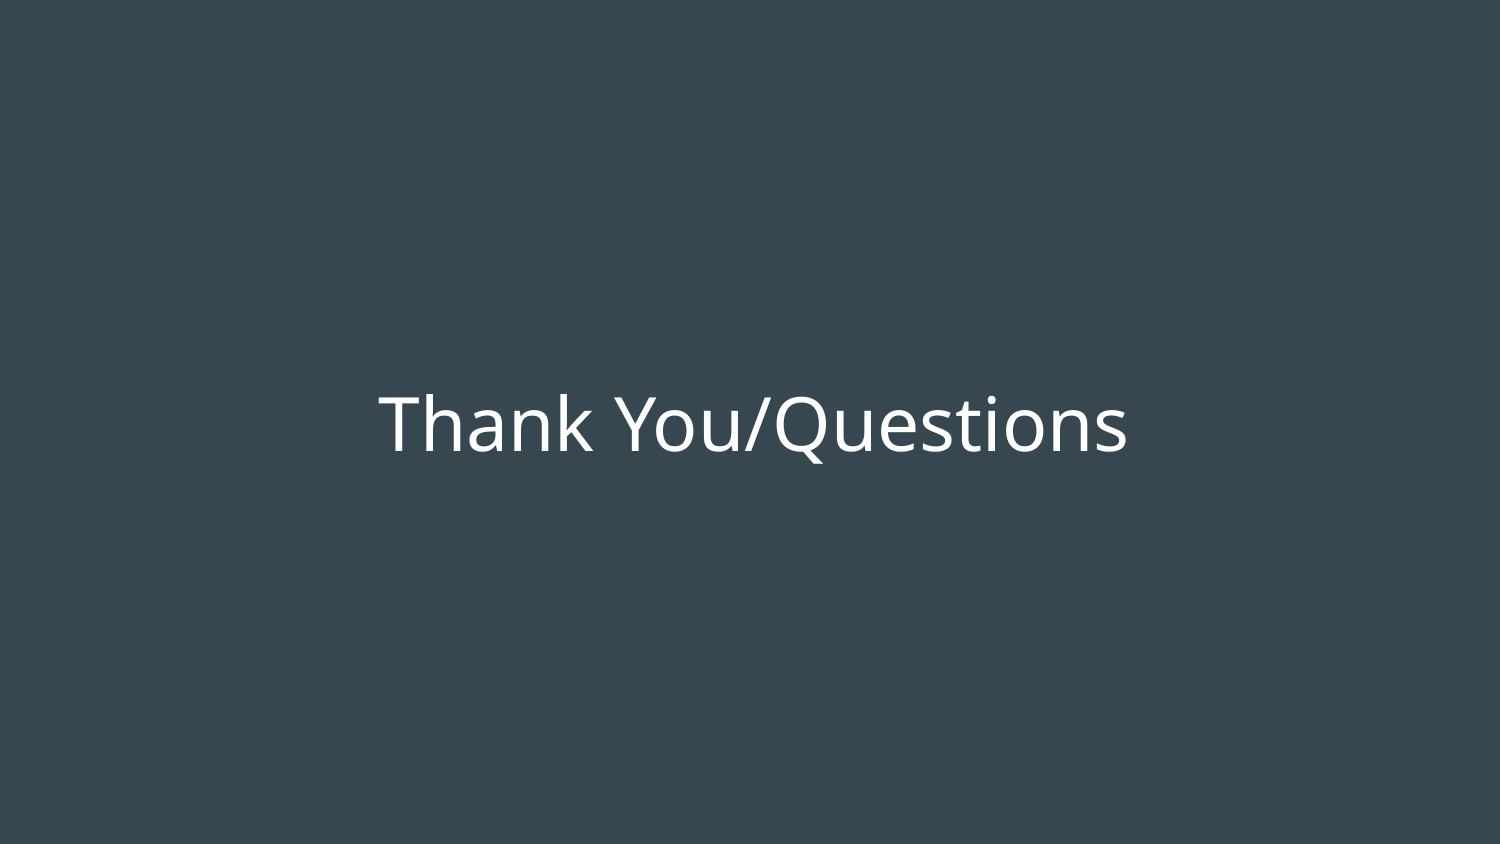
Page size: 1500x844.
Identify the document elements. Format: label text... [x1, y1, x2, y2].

title Thank You/Questions [110, 351, 1399, 493]
